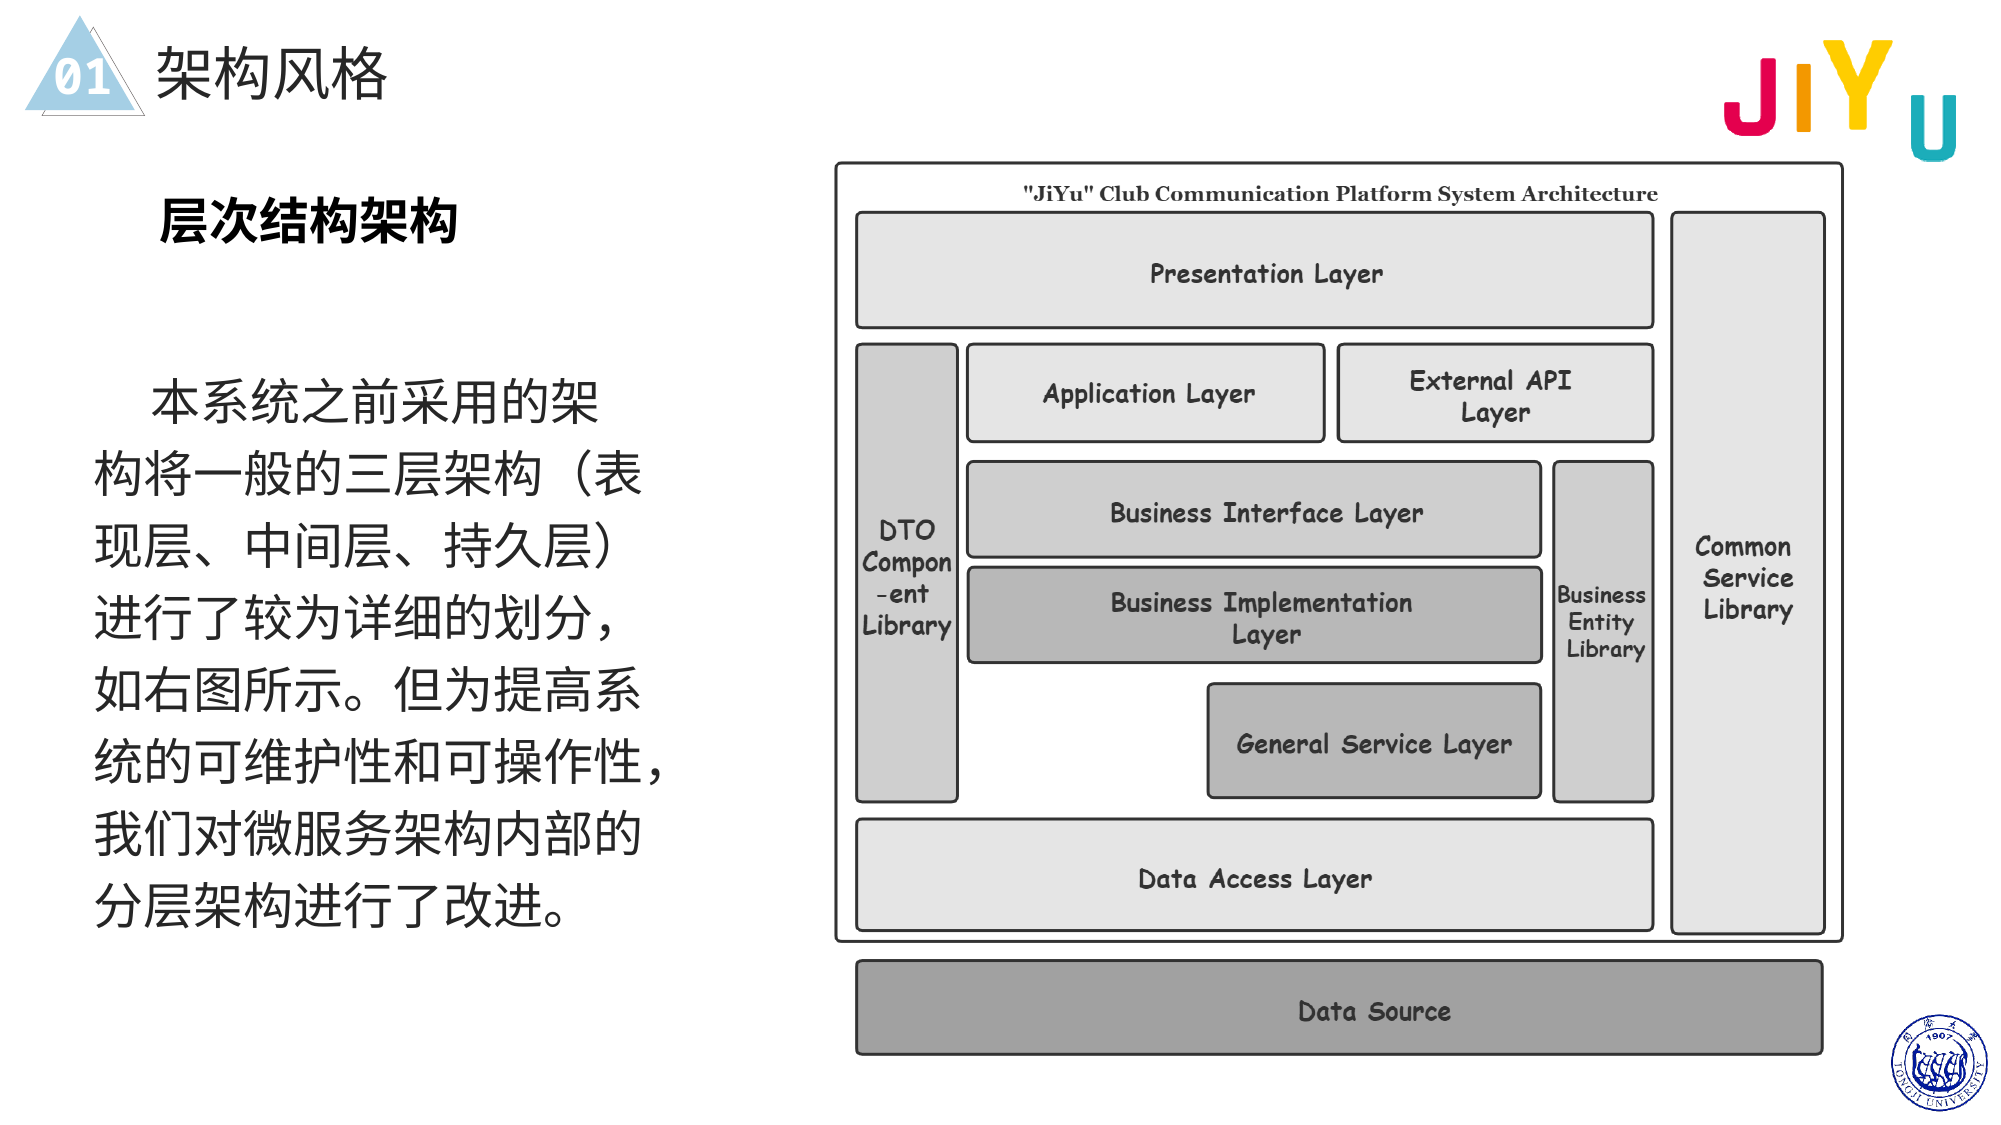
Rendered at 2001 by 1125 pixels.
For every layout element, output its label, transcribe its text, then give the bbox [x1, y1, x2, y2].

picture [798, 34, 1968, 1091]
text_box 本系统之前采用的架构将一般的三层架构（表现层、中间层、持久层）进行了较为详细的划分，如右图所示。但为提高系统的可维护性和可操作性，我们对微服务架构内部的分层架构进行了改进。 [93, 358, 647, 935]
picture [1890, 1013, 1988, 1112]
text_box 层次结构架构 [144, 182, 798, 257]
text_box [24, 15, 145, 116]
text_box 架构风格 [155, 34, 821, 111]
